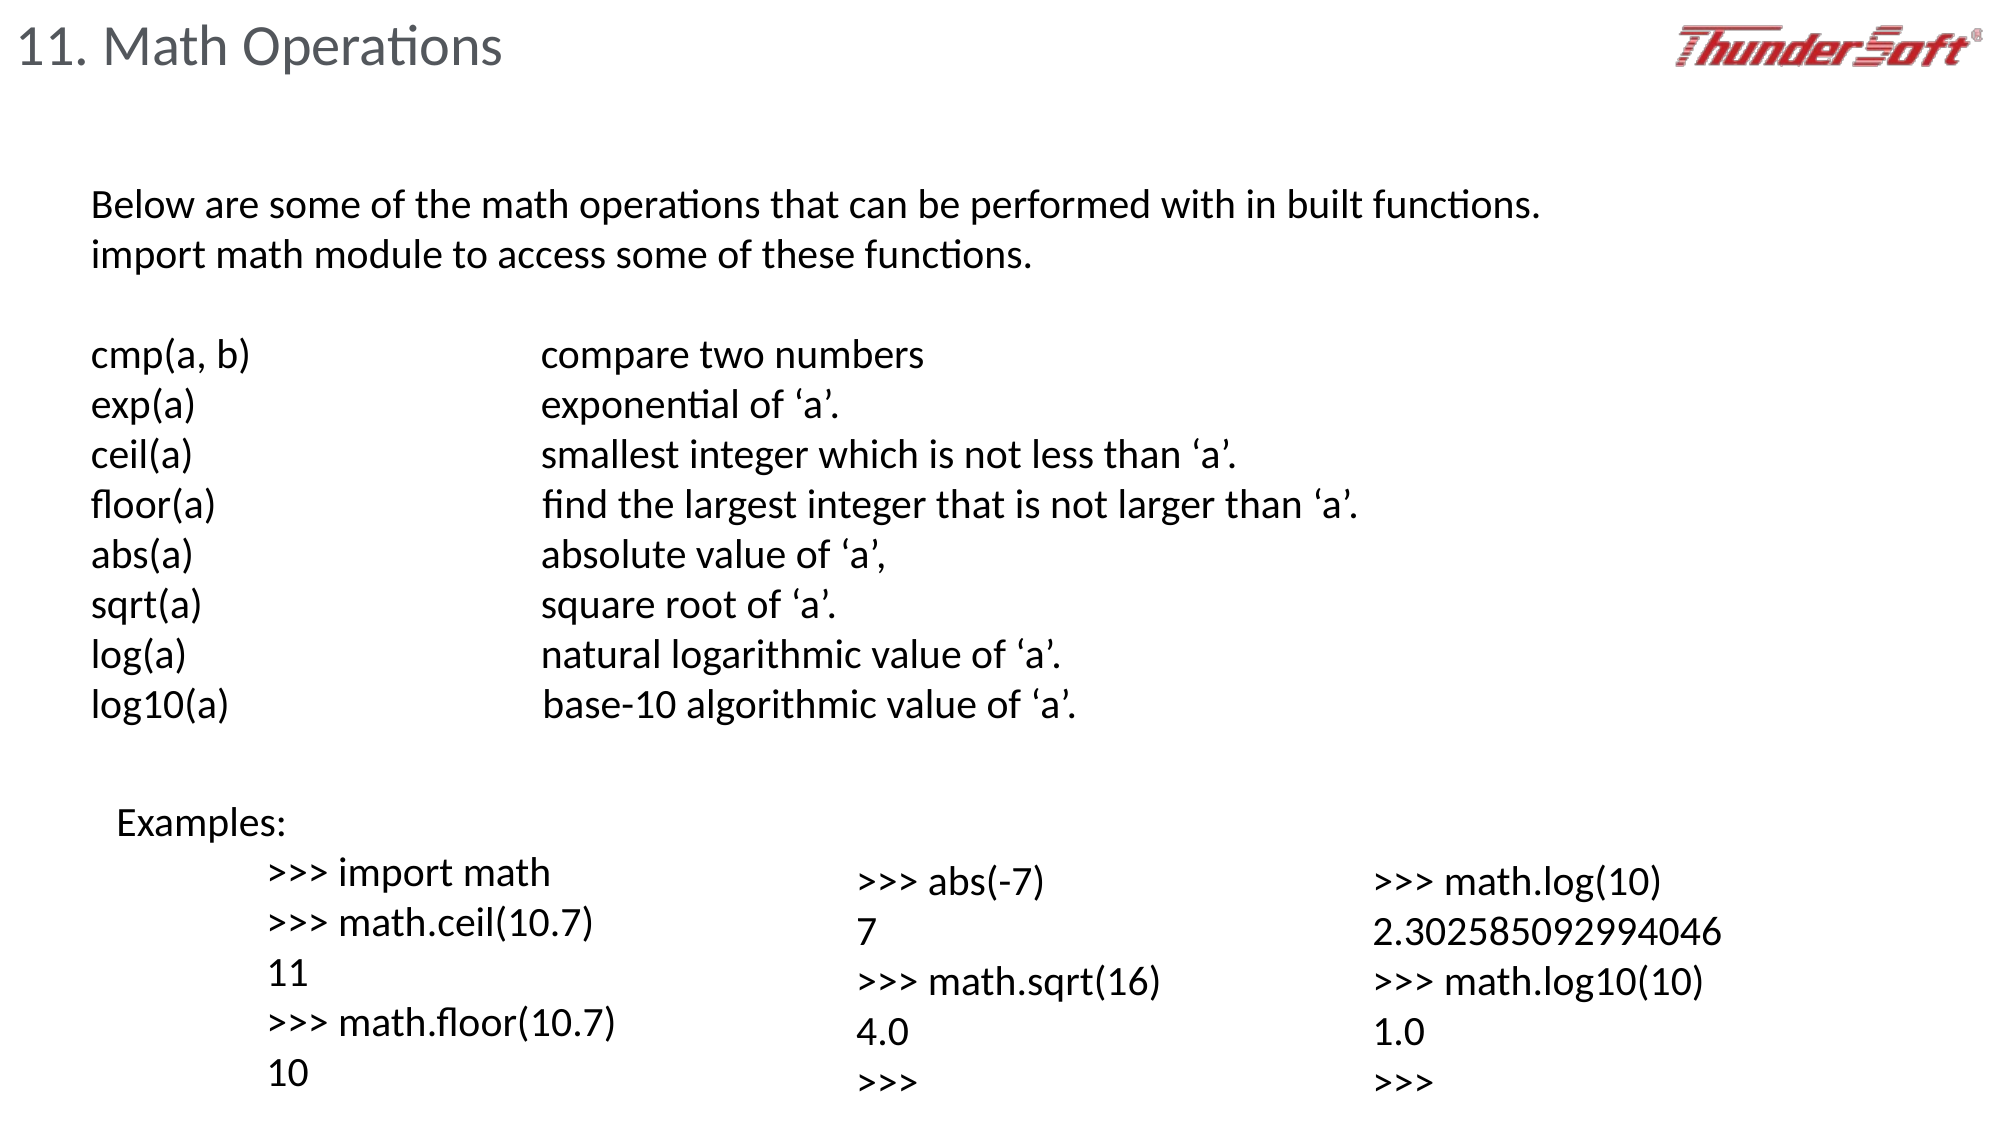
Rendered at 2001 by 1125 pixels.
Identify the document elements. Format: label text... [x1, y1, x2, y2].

picture [1670, 13, 2000, 86]
text_box >>> math.log(10) 2.302585092994046 >>> math.log10(10) 1.0 >>> [1357, 846, 1775, 1112]
text_box >>> abs(-7) 7 >>> math.sqrt(16) 4.0 >>> [841, 846, 1259, 1112]
text_box 11. Math Operations [0, 0, 519, 85]
text_box Examples: >>> import math >>> math.ceil(10.7) 11 >>> math.floor(10.7) 10 [101, 787, 632, 1103]
text_box Below are some of the math operations that can be performed with in built functions. import math module to access some of these functions. cmp(a, b) compare two numbers exp(a) exponential of ‘a’. ceil(a) smallest integer which is not less than ‘a’. floor(a) find the largest integer that is not larger than ‘a’. abs(a) absolute value of ‘a’, sqrt(a) square root of ‘a’. log(a) natural logarithmic value of ‘a’. log10(a) base-10 algorithmic value of ‘a’. [76, 169, 1863, 735]
